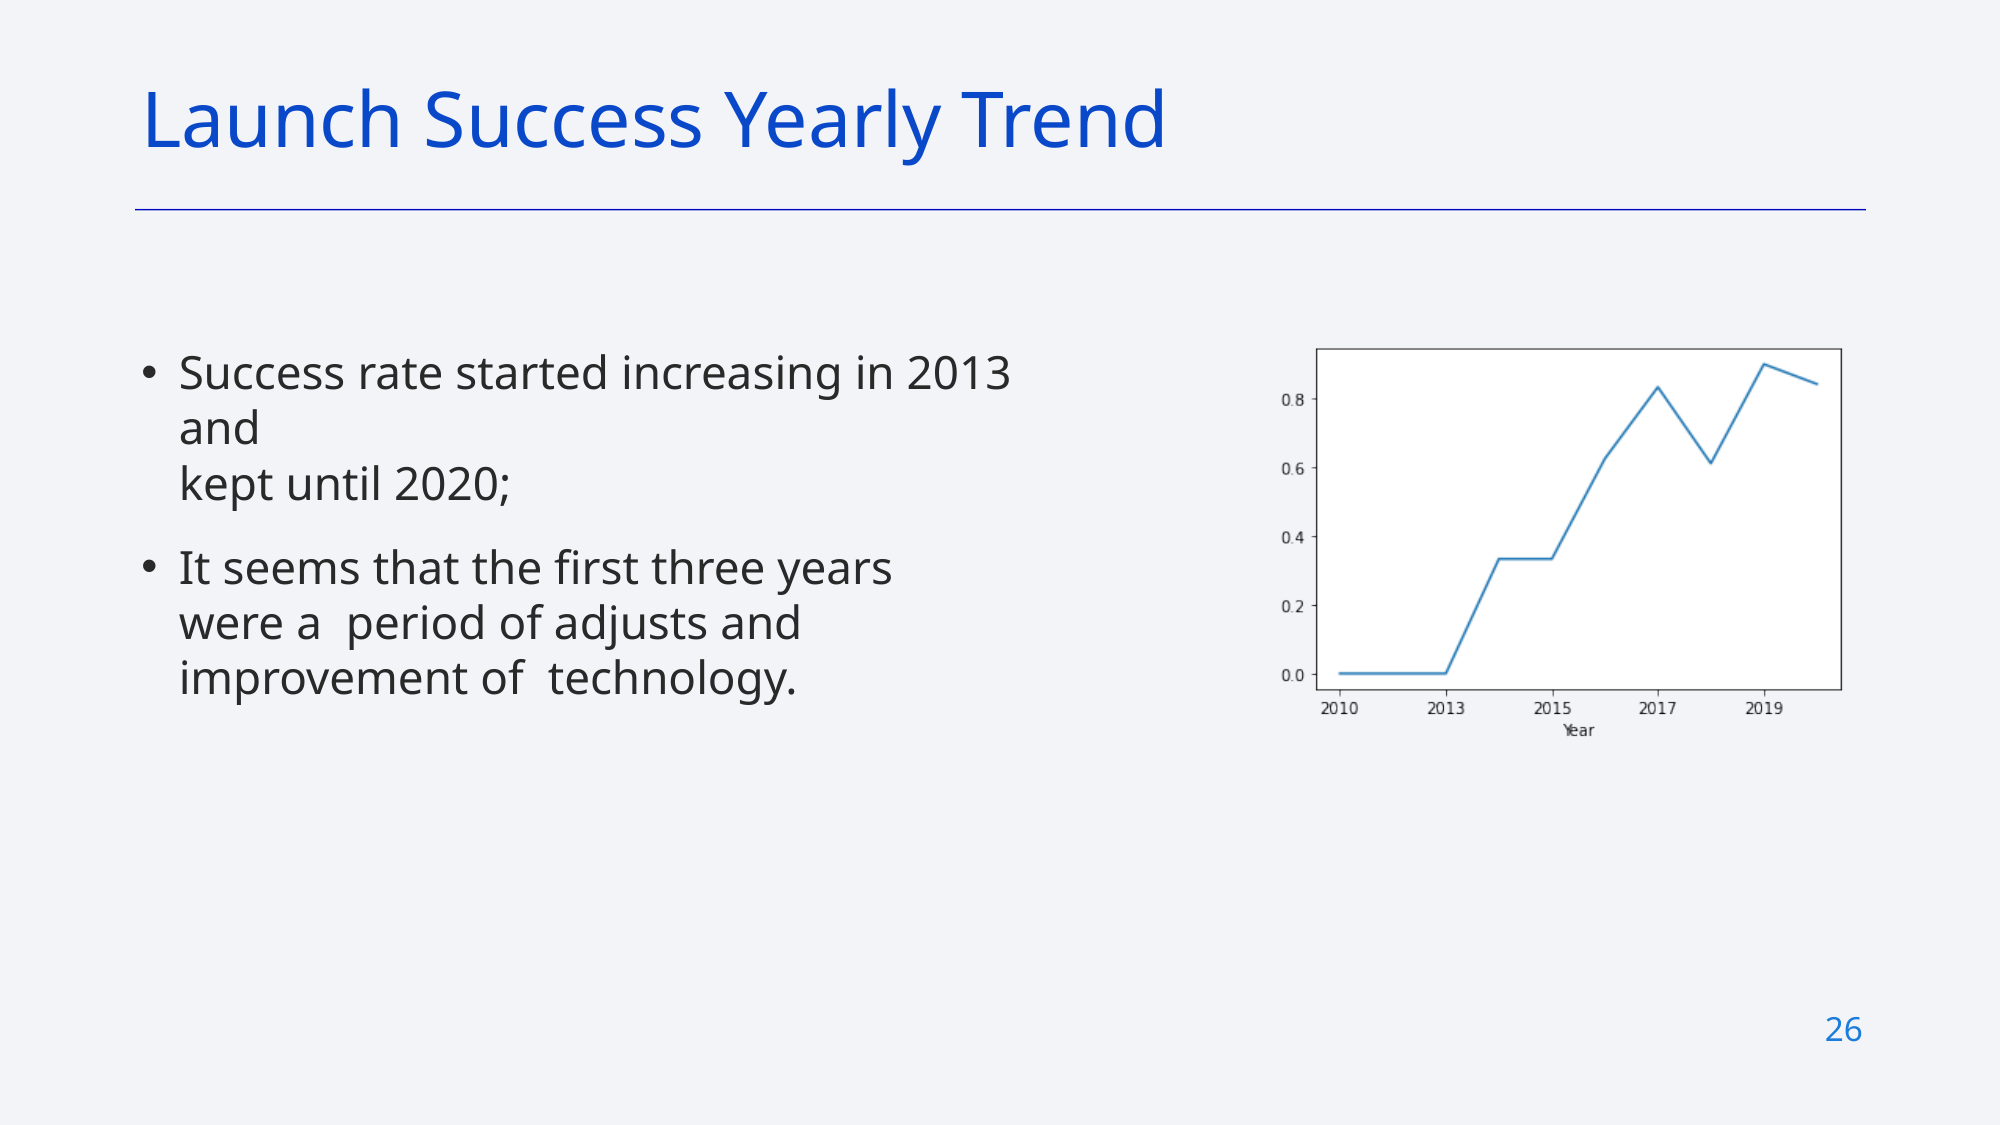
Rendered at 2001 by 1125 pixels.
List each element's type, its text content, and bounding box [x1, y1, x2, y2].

text_box Success rate started increasing in 2013 and kept until 2020; It seems that the first three years were a period of adjusts and improvement of technology. [139, 342, 1044, 704]
picture [0, 0, 2000, 1125]
title Launch Success Yearly Trend [139, 68, 1568, 259]
slide_number 26 [1818, 1001, 1872, 1125]
